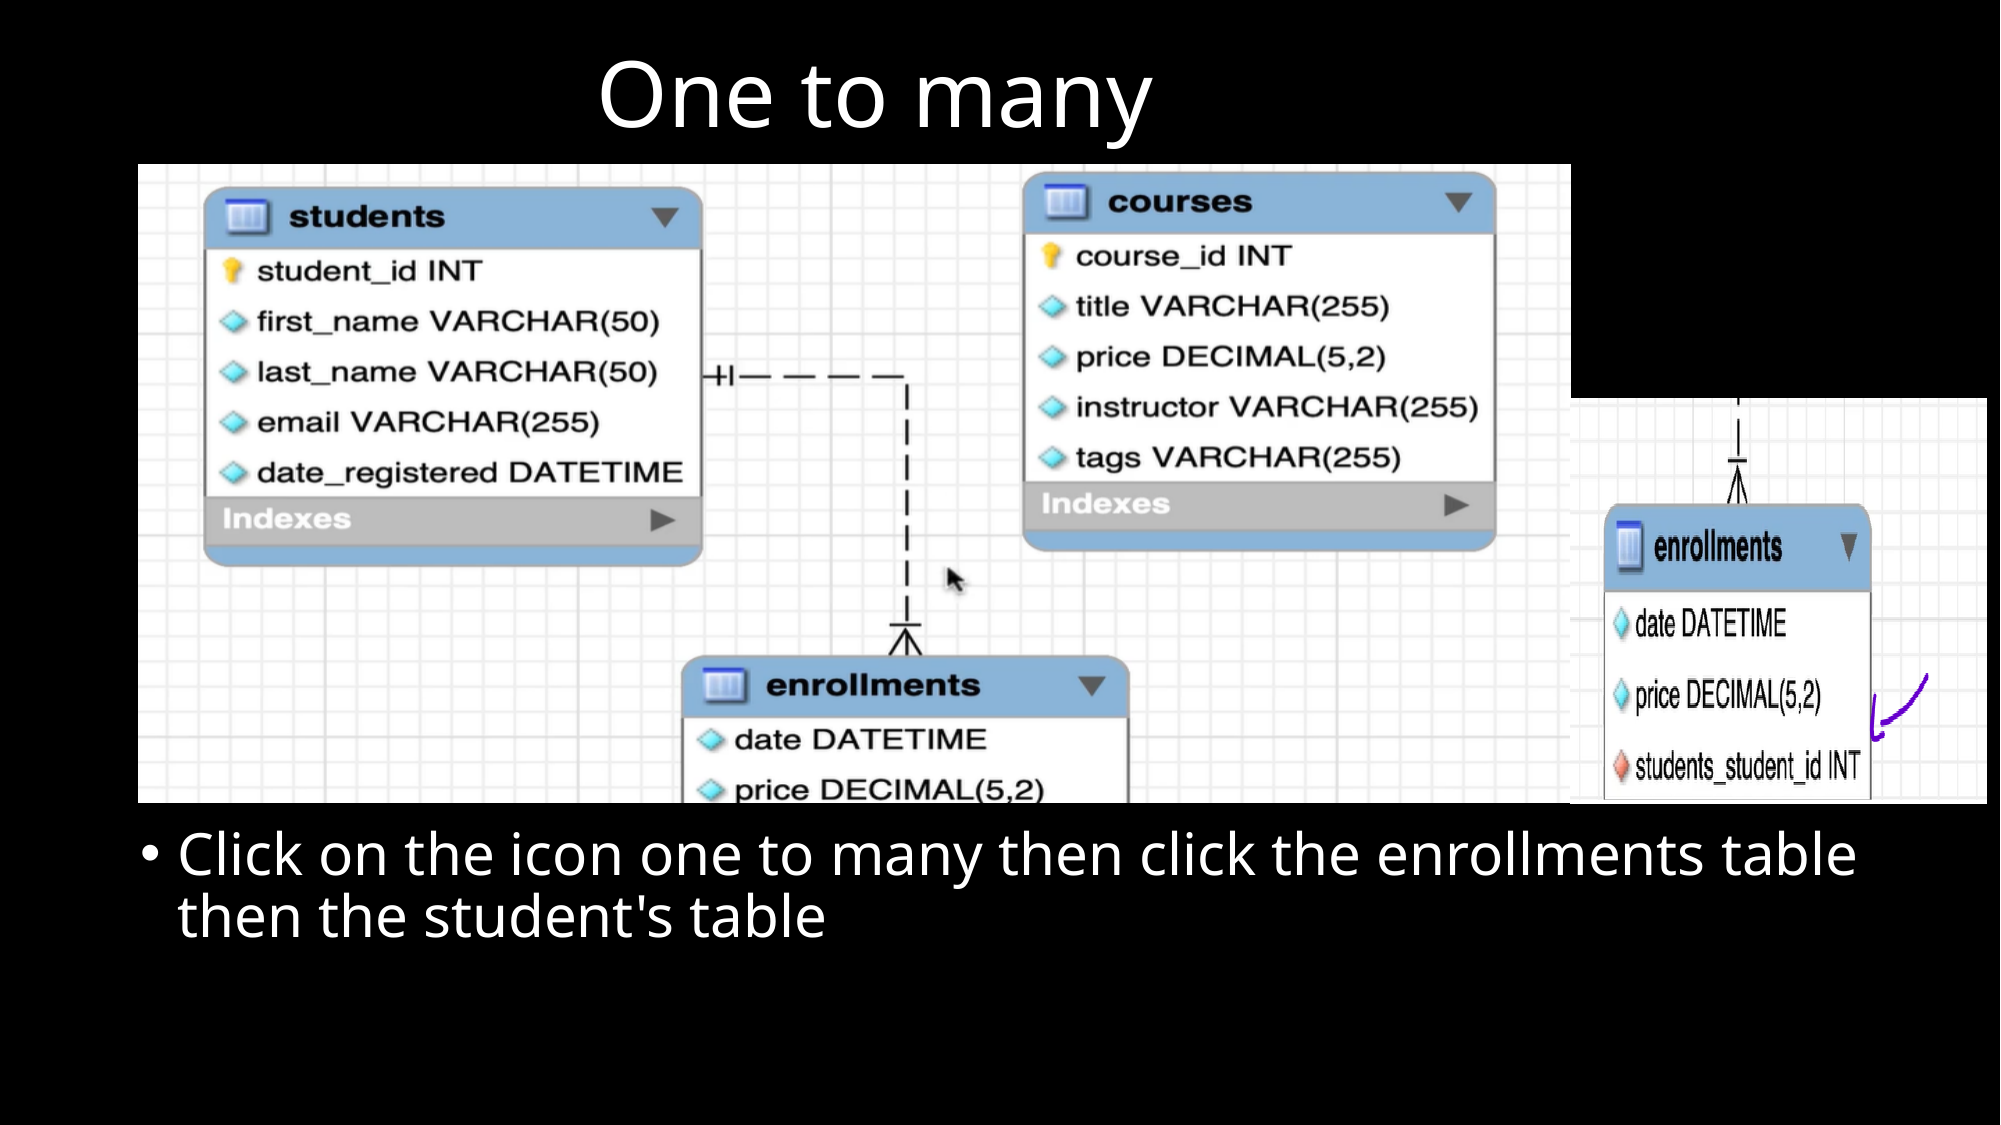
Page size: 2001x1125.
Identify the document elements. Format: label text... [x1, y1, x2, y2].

list Click on the icon one to many then click the enrollments table then the student's table [125, 817, 1875, 1000]
title One to many [125, 40, 1625, 248]
picture [138, 164, 1987, 804]
